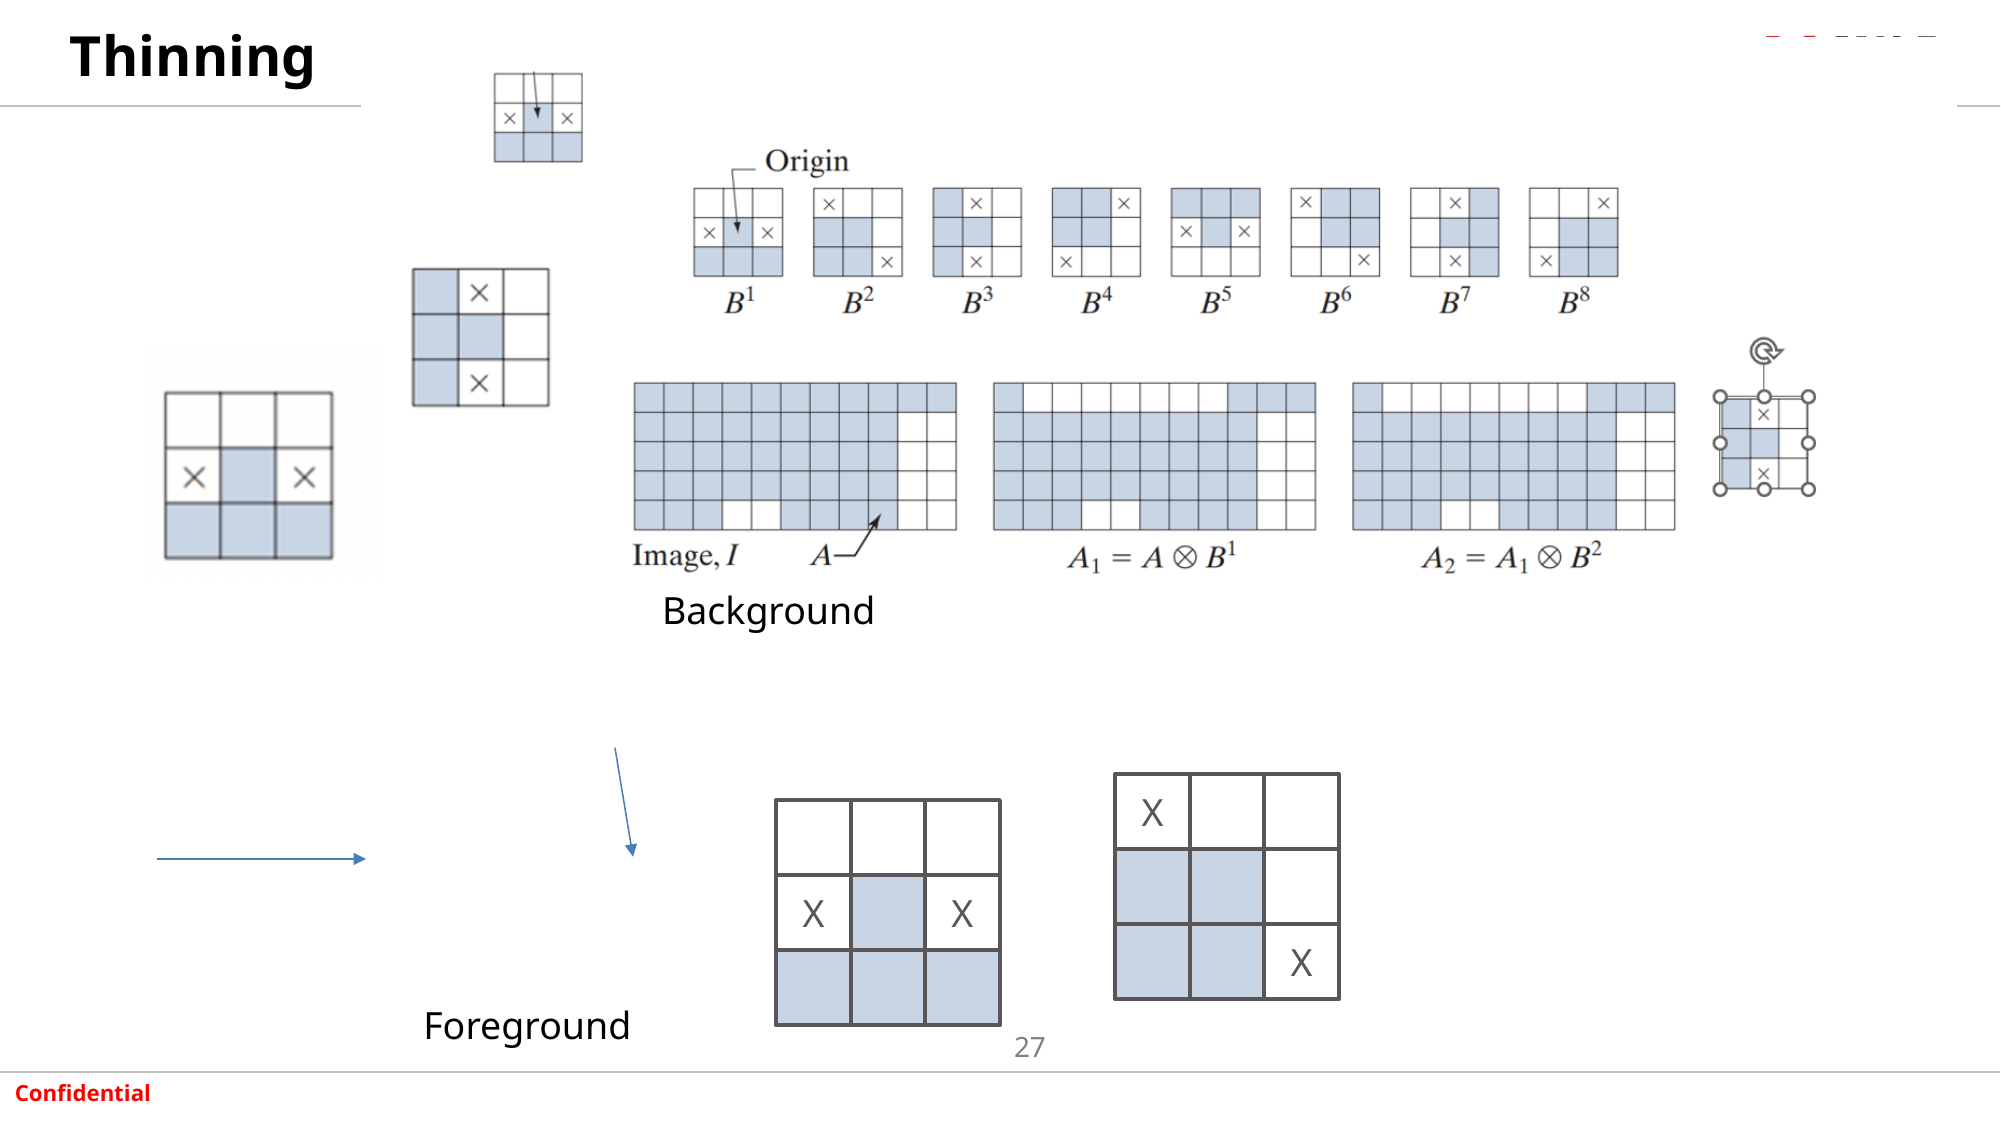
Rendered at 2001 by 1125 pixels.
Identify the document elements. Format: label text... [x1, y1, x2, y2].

text_box Foreground [408, 994, 647, 1055]
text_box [614, 747, 634, 857]
picture [142, 26, 1957, 622]
title Thinning [55, 23, 1270, 85]
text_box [775, 799, 1001, 1026]
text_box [1114, 774, 1340, 1000]
text_box Background [647, 633, 891, 640]
